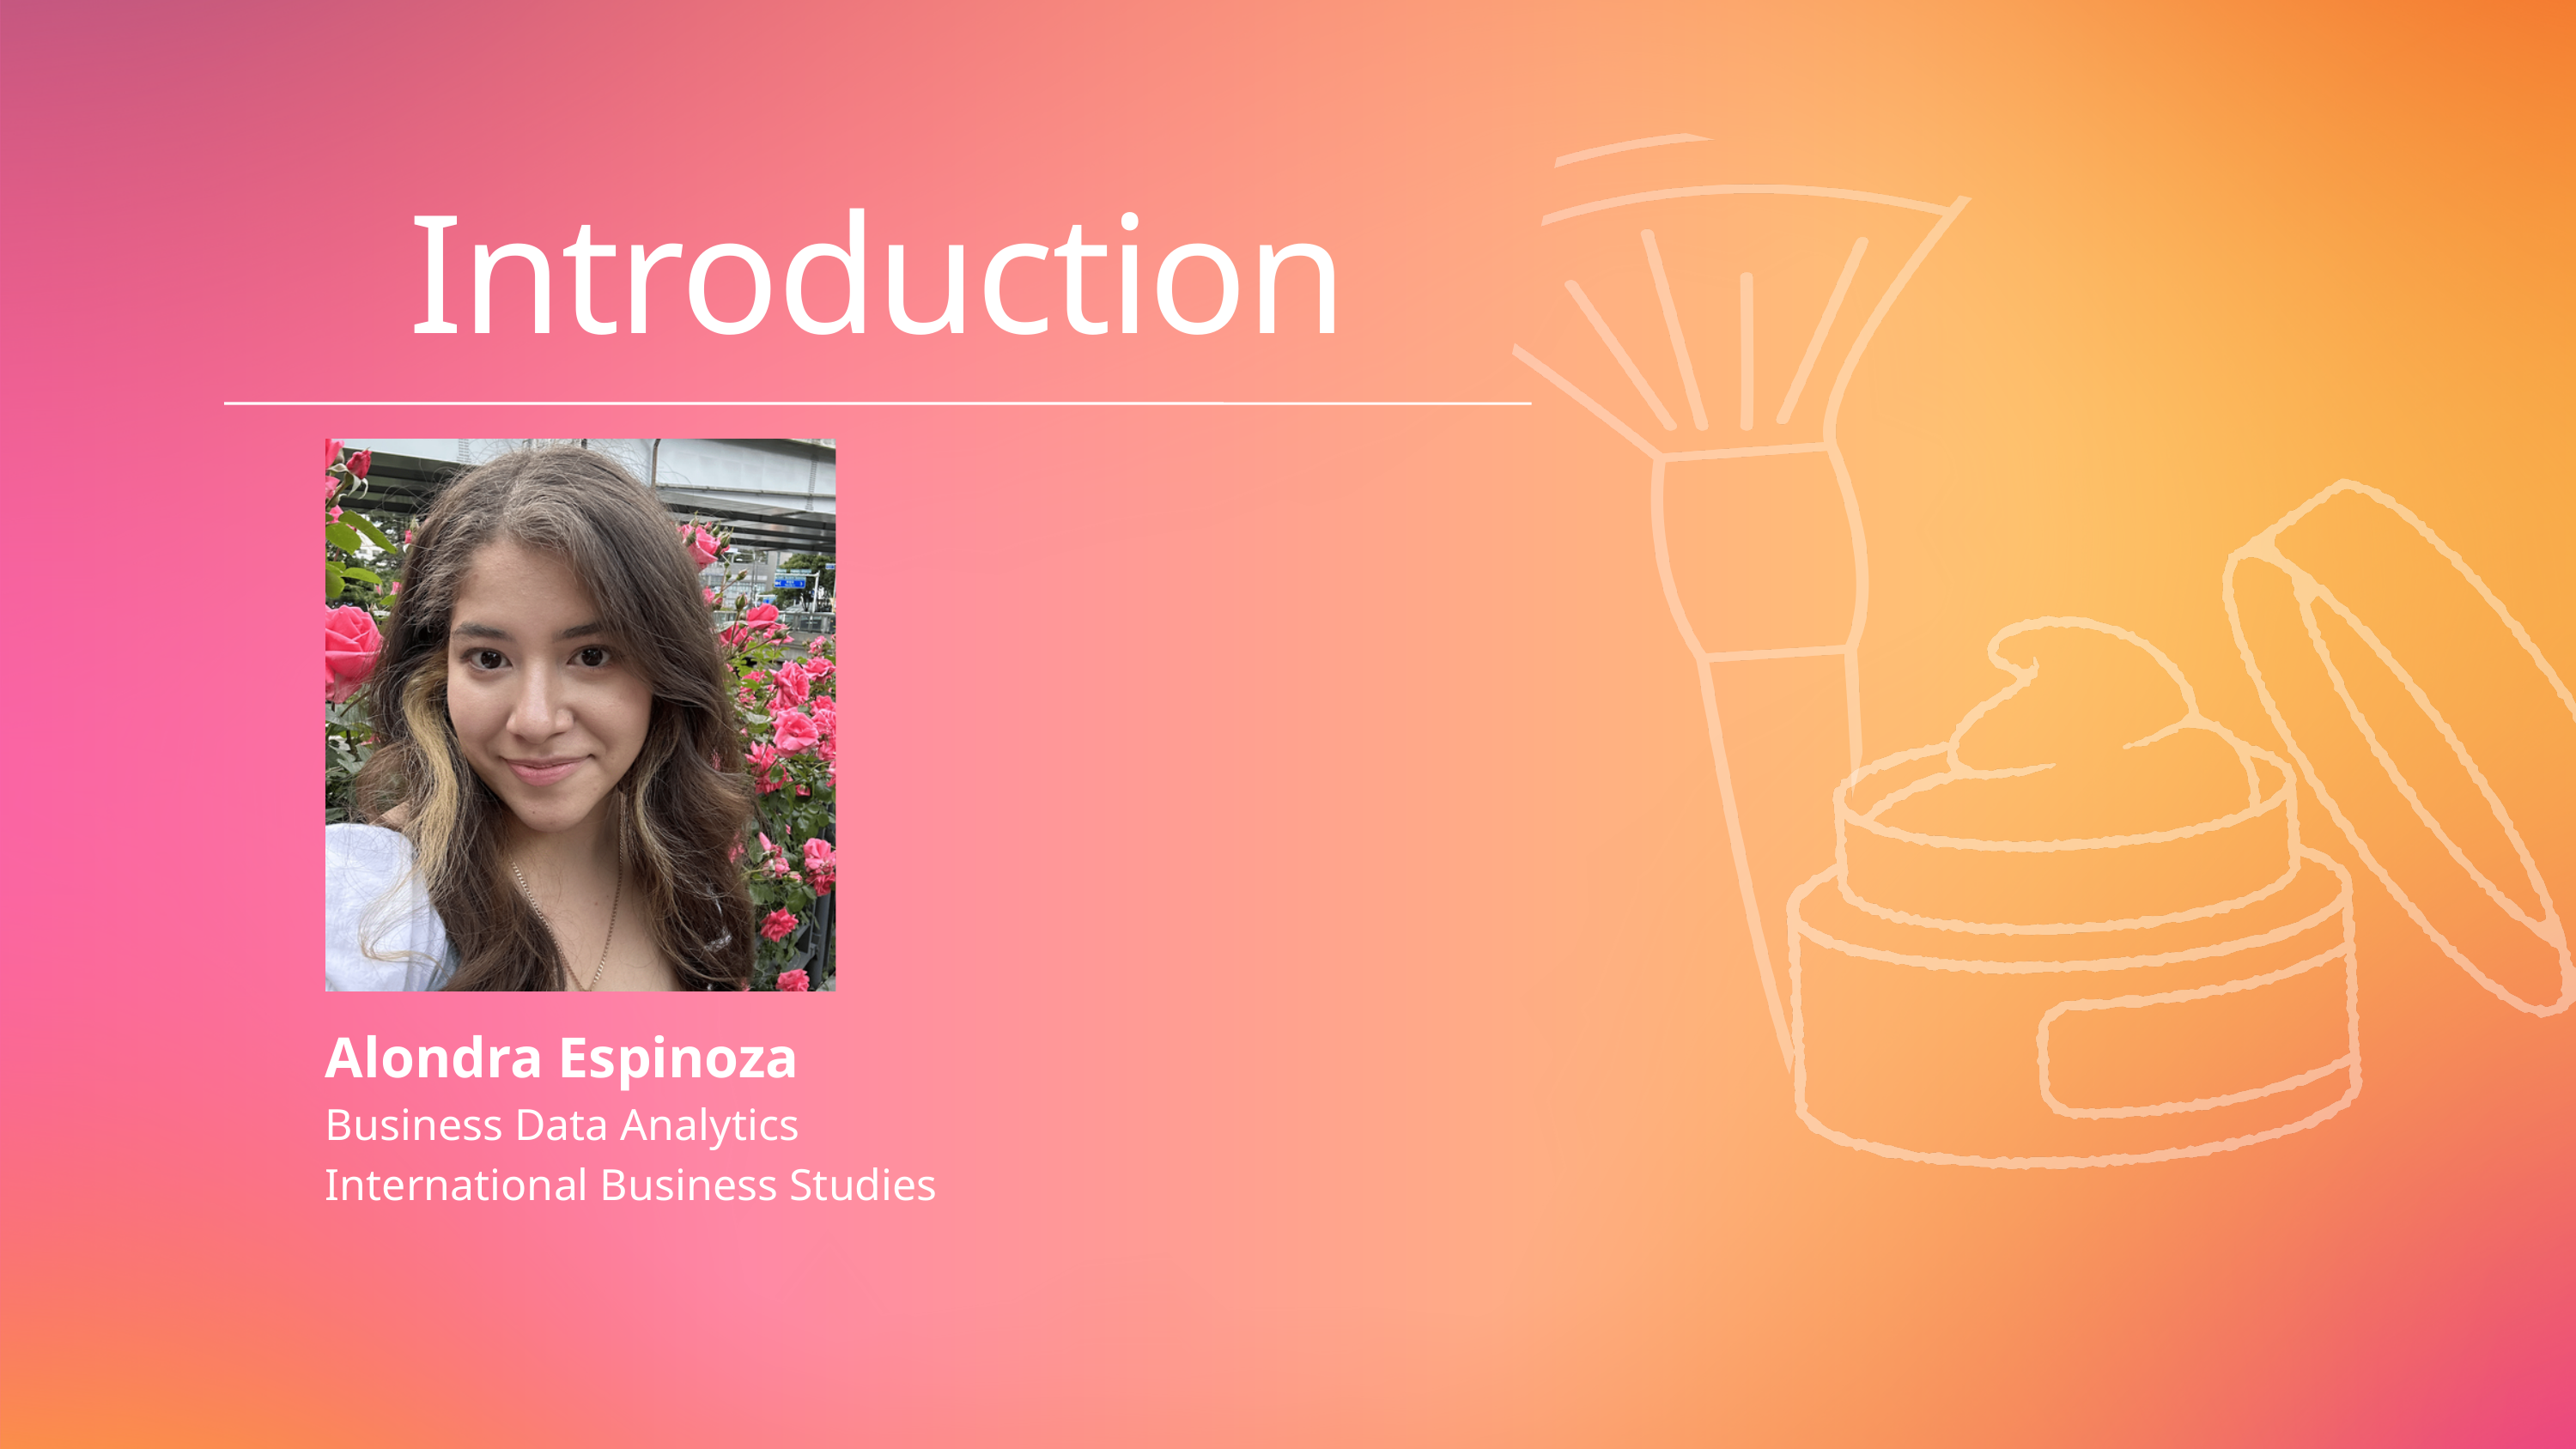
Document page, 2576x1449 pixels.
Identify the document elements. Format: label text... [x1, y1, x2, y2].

text_box [1785, 478, 2576, 1170]
text_box [1352, 106, 1988, 1151]
text_box Alondra Espinoza Business Data Analytics International Business Studies [325, 1011, 1655, 1210]
text_box [325, 439, 836, 991]
text_box Introduction [203, 173, 1552, 367]
text_box [0, 0, 2576, 1449]
